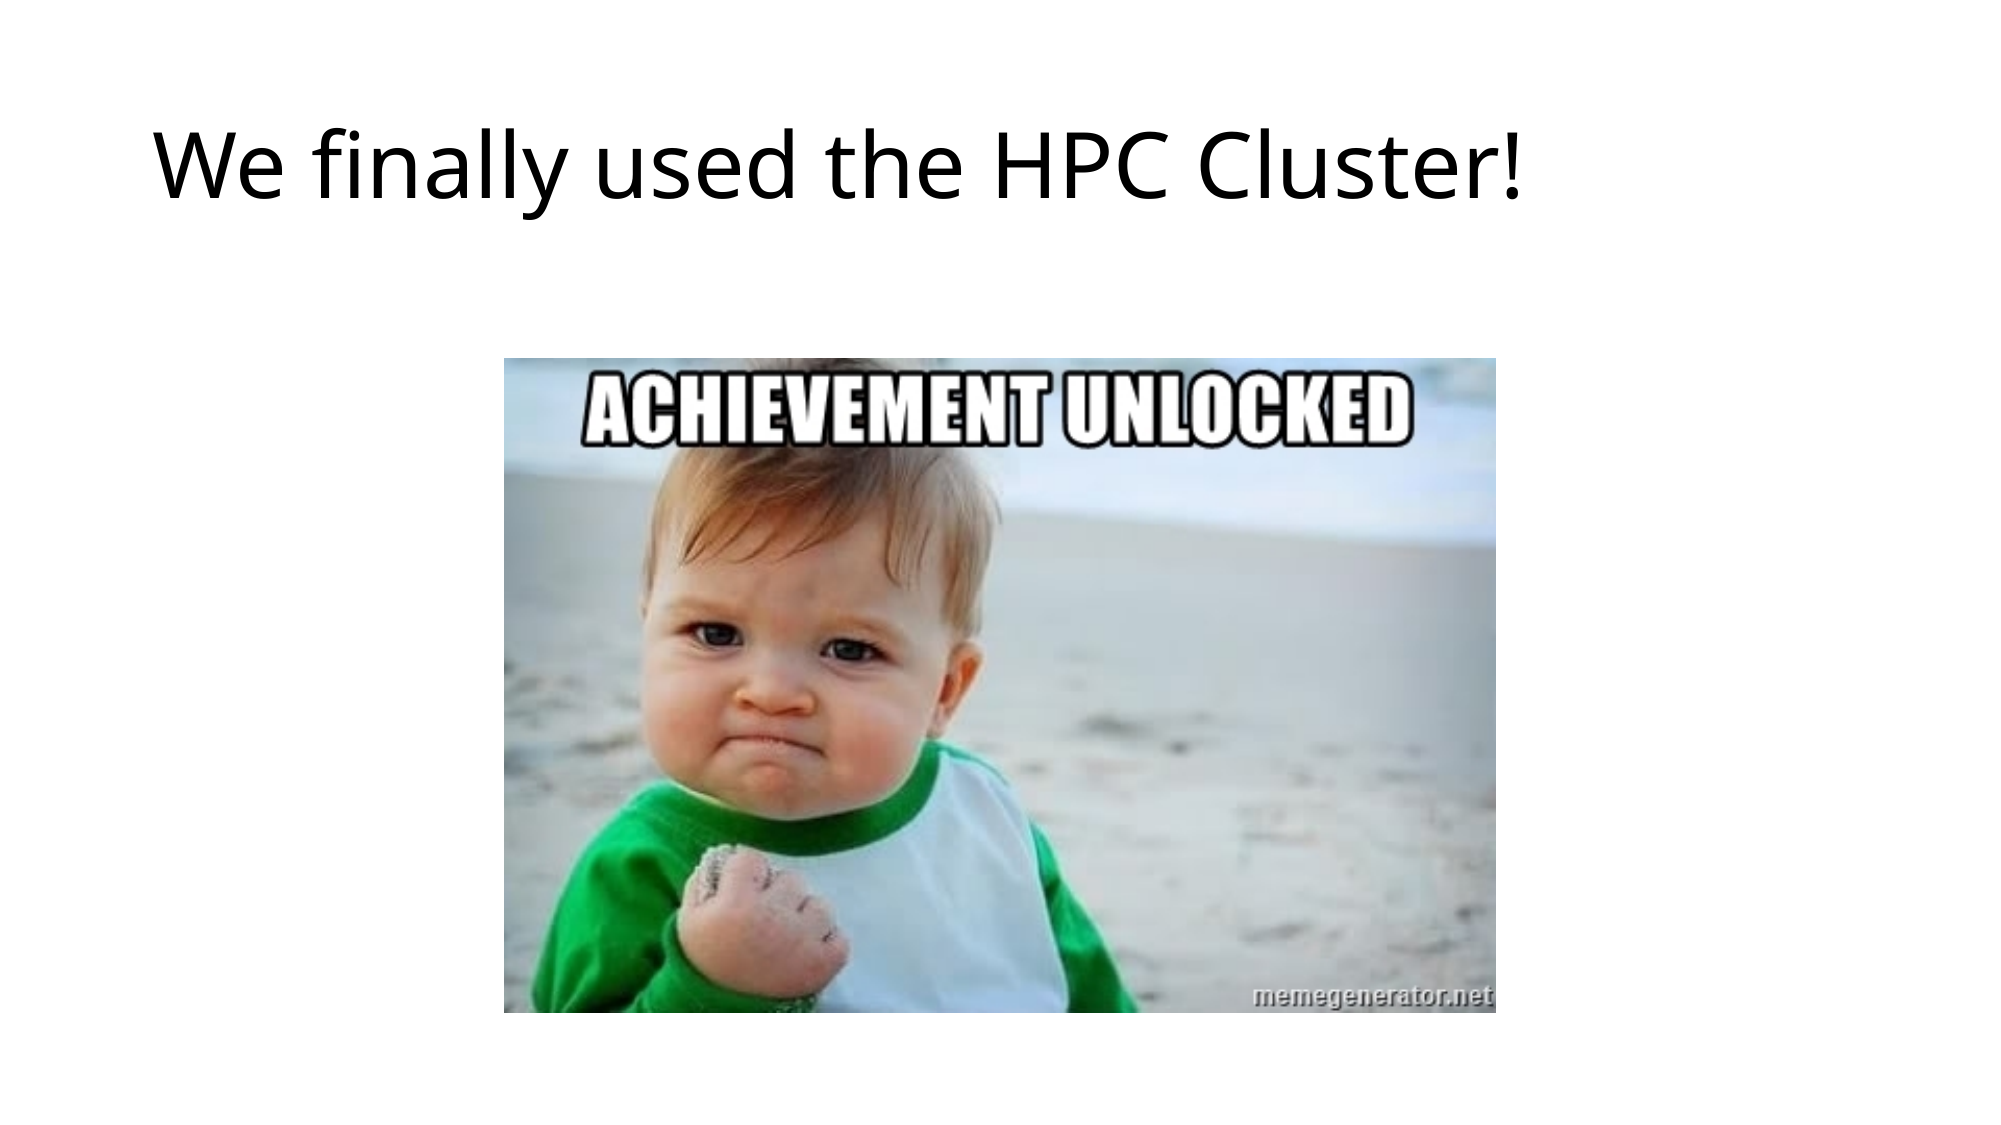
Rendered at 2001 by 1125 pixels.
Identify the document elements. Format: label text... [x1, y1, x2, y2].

picture [504, 358, 1496, 1013]
title We finally used the HPC Cluster! [137, 59, 1863, 278]
